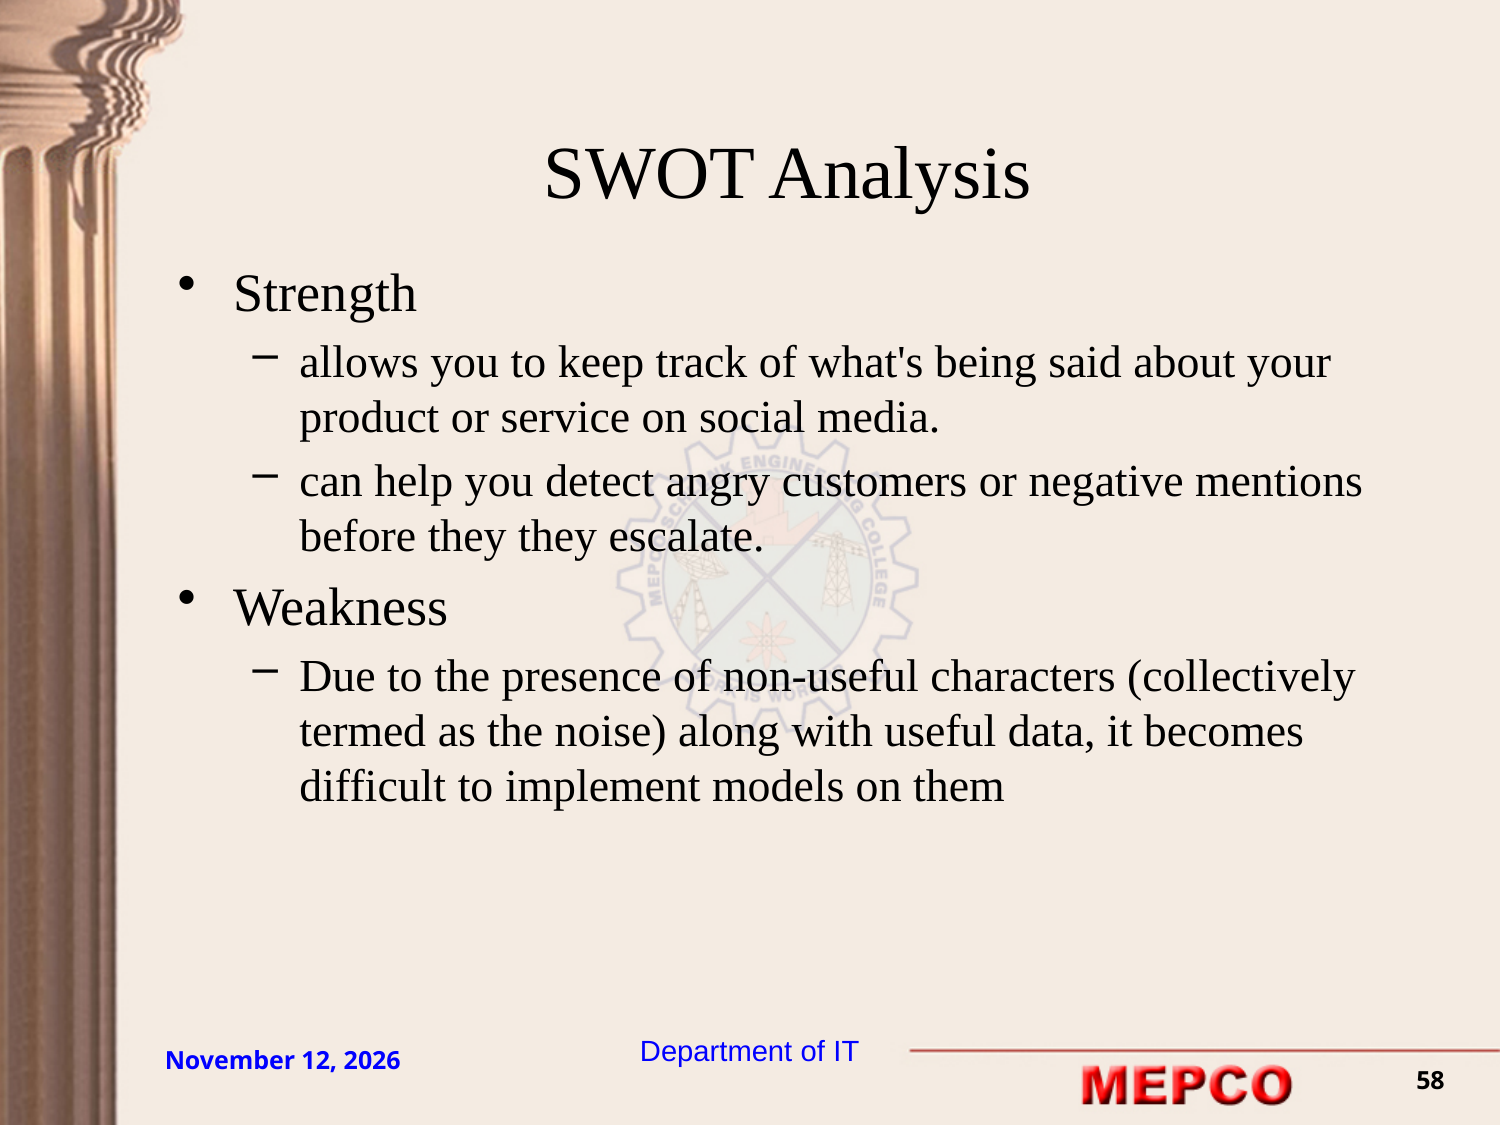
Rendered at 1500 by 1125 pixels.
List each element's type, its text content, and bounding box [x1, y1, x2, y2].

list Strength allows you to keep track of what's being said about your product or service on social media. can help you detect angry customers or negative mentions before they they escalate. Weakness Due to the presence of non-useful characters (collectively termed as the noise) along with useful data, it becomes difficult to implement models on them [162, 249, 1438, 963]
picture [0, 0, 1500, 1125]
footer Department of IT [512, 1024, 988, 1101]
title SWOT Analysis [187, 99, 1388, 238]
